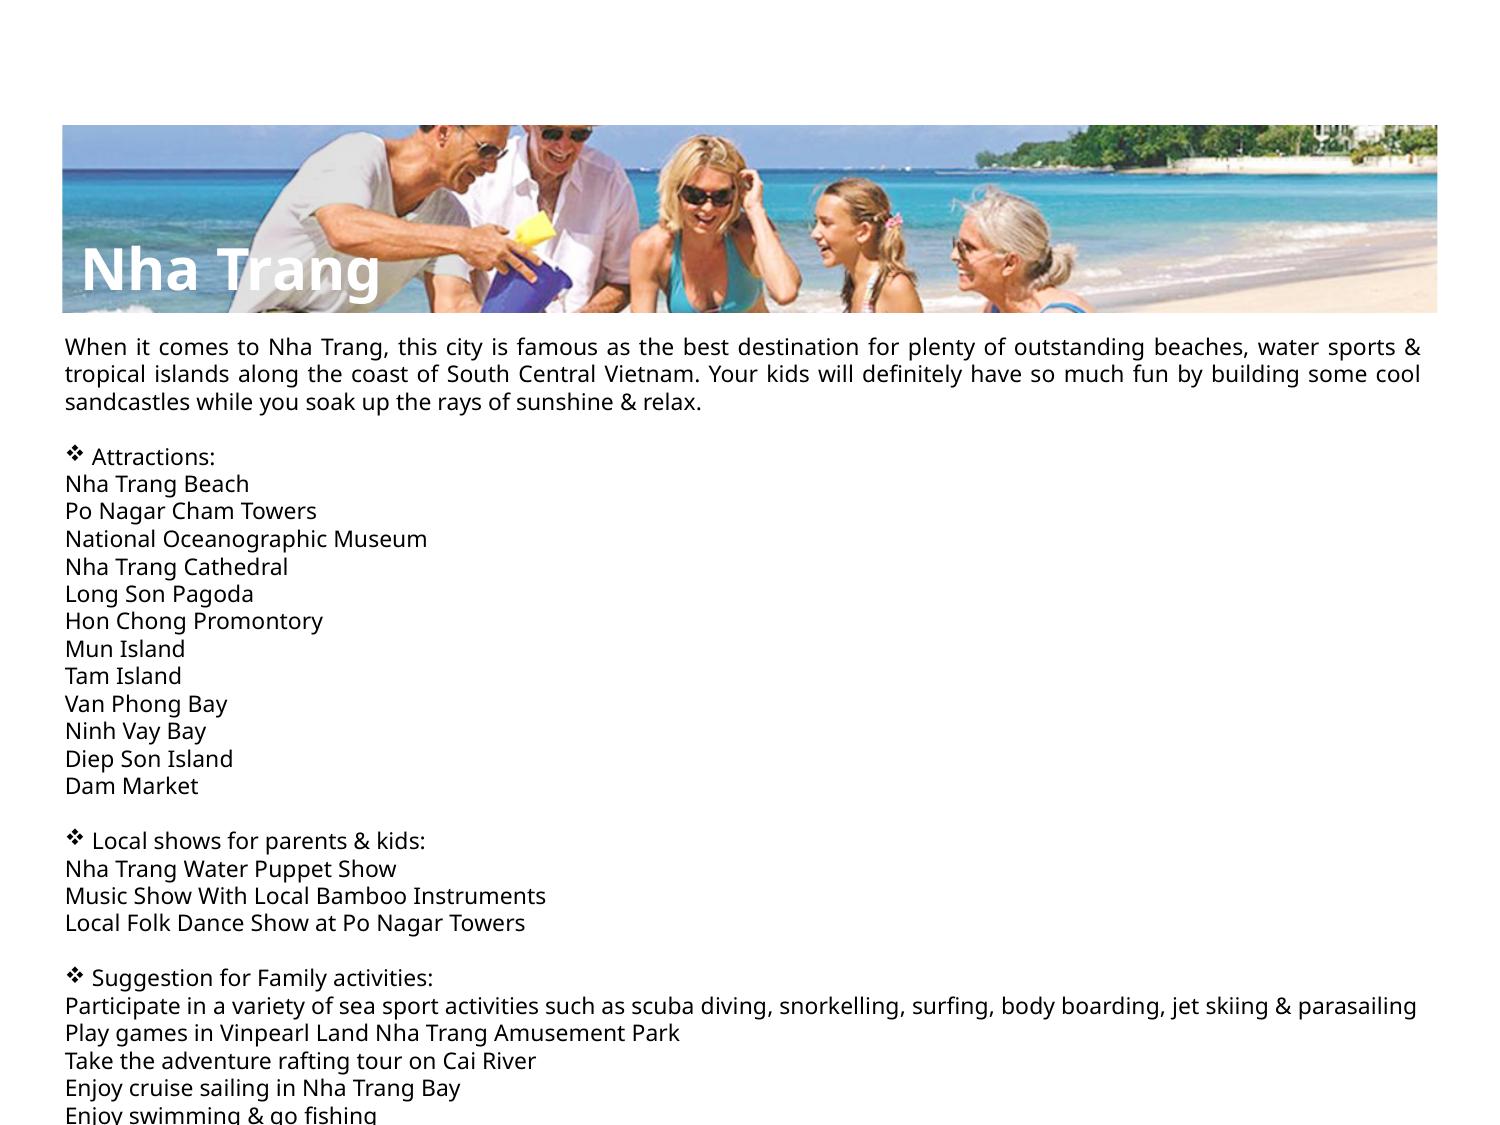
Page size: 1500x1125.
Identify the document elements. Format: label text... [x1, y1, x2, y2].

text_box When it comes to Nha Trang, this city is famous as the best destination for plenty of outstanding beaches, water sports & tropical islands along the coast of South Central Vietnam. Your kids will definitely have so much fun by building some cool sandcastles while you soak up the rays of sunshine & relax. Attractions: Nha Trang Beach Po Nagar Cham Towers National Oceanographic Museum Nha Trang Cathedral Long Son Pagoda Hon Chong Promontory Mun Island Tam Island Van Phong Bay Ninh Vay Bay Diep Son Island Dam Market Local shows for parents & kids: Nha Trang Water Puppet Show Music Show With Local Bamboo Instruments Local Folk Dance Show at Po Nagar Towers Suggestion for Family activities: Participate in a variety of sea sport activities such as scuba diving, snorkelling, surfing, body boarding, jet skiing & parasailing Play games in Vinpearl Land Nha Trang Amusement Park Take the adventure rafting tour on Cai River Enjoy cruise sailing in Nha Trang Bay Enjoy swimming & go fishing [50, 324, 1438, 1125]
text_box [60, 123, 1439, 315]
text_box Nha Trang [62, 224, 400, 310]
